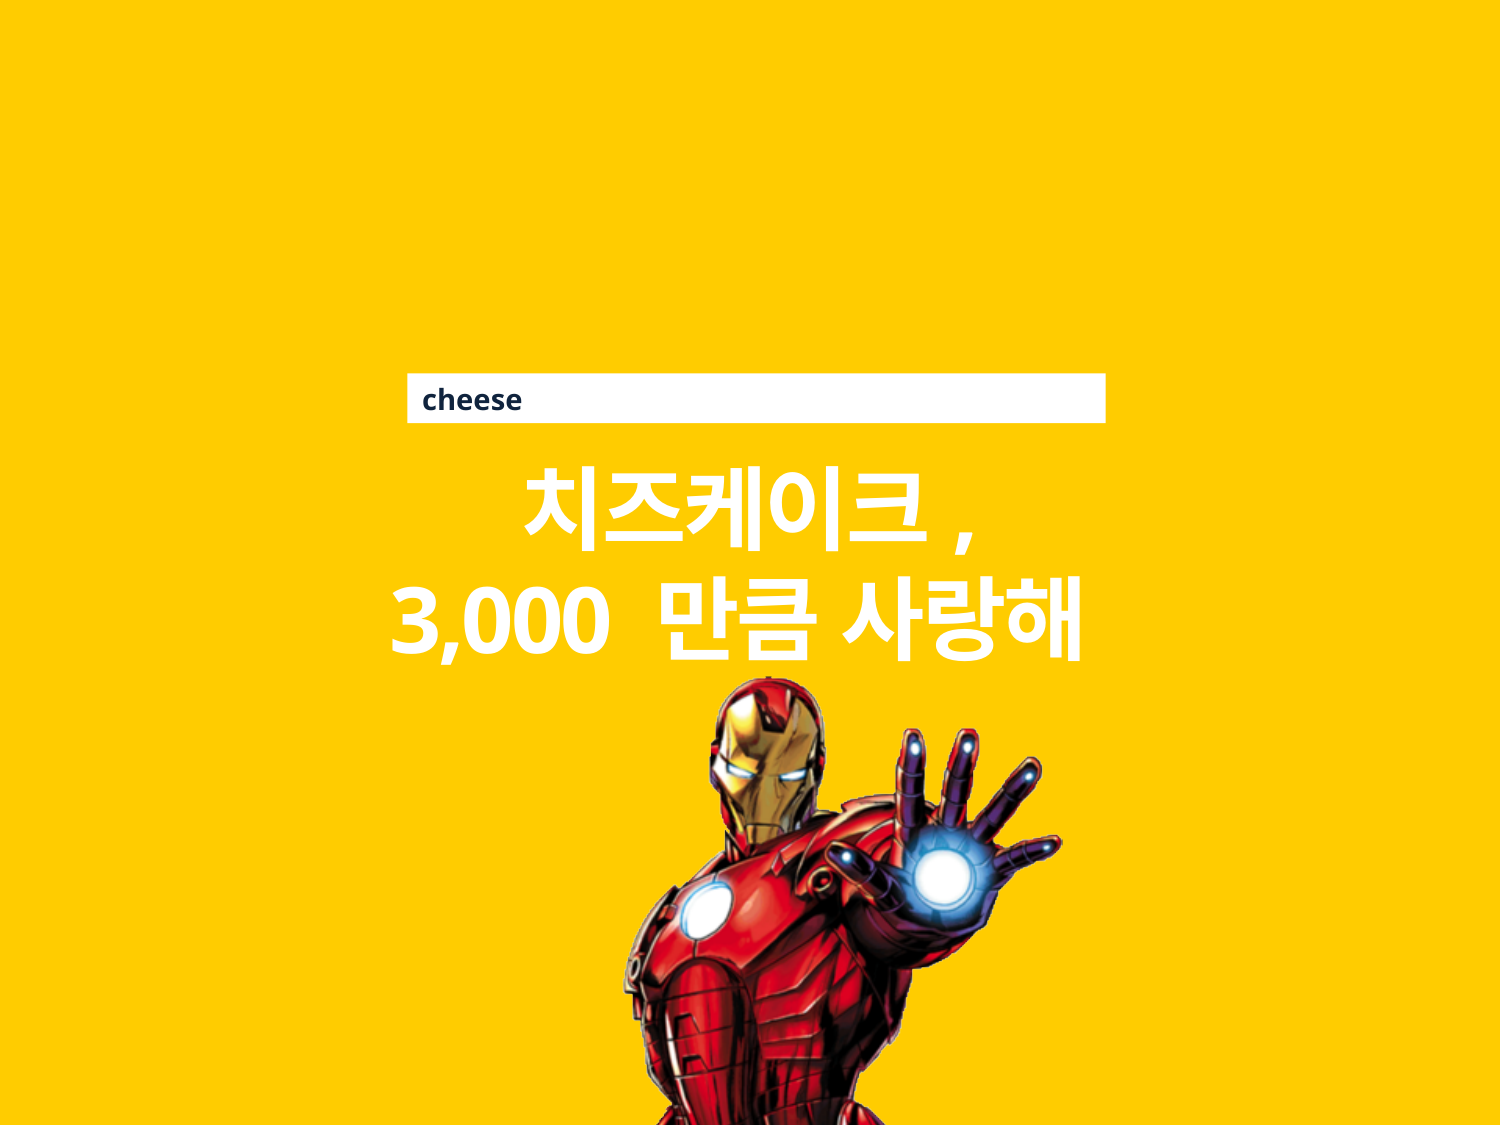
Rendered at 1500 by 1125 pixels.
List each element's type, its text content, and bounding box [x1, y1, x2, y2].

text_box 치즈케이크, 3,000 만큼 사랑해 [301, 444, 1199, 679]
picture [445, 633, 1103, 1125]
text_box cheese [407, 373, 1106, 424]
